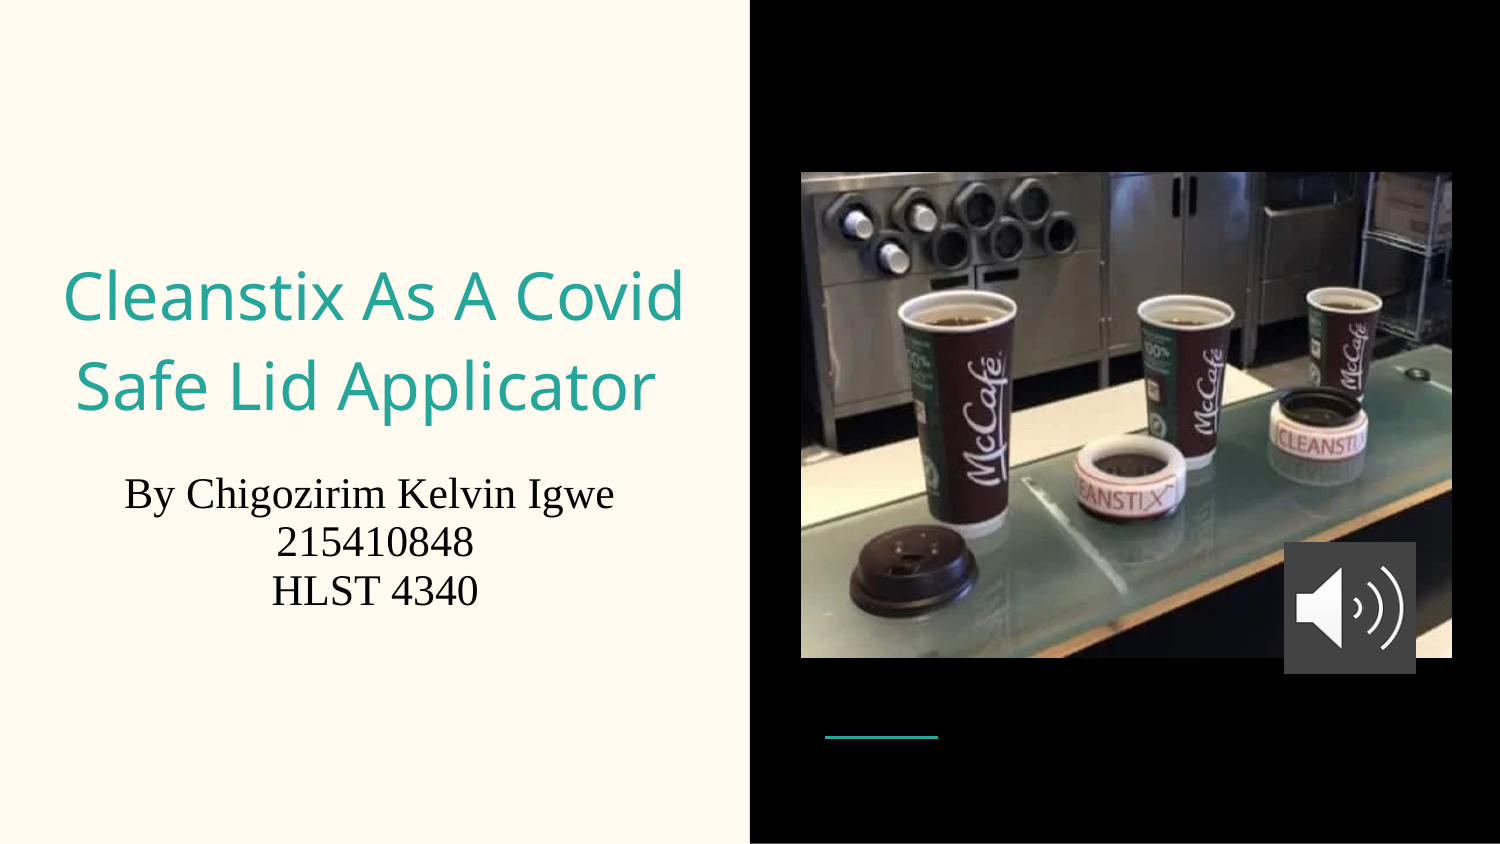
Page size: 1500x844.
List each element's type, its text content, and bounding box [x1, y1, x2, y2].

subtitle By Chigozirim Kelvin Igwe 215410848 HLST 4340 [43, 454, 708, 675]
title Cleanstix As A Covid Safe Lid Applicator [43, 226, 708, 446]
picture [801, 171, 1452, 676]
